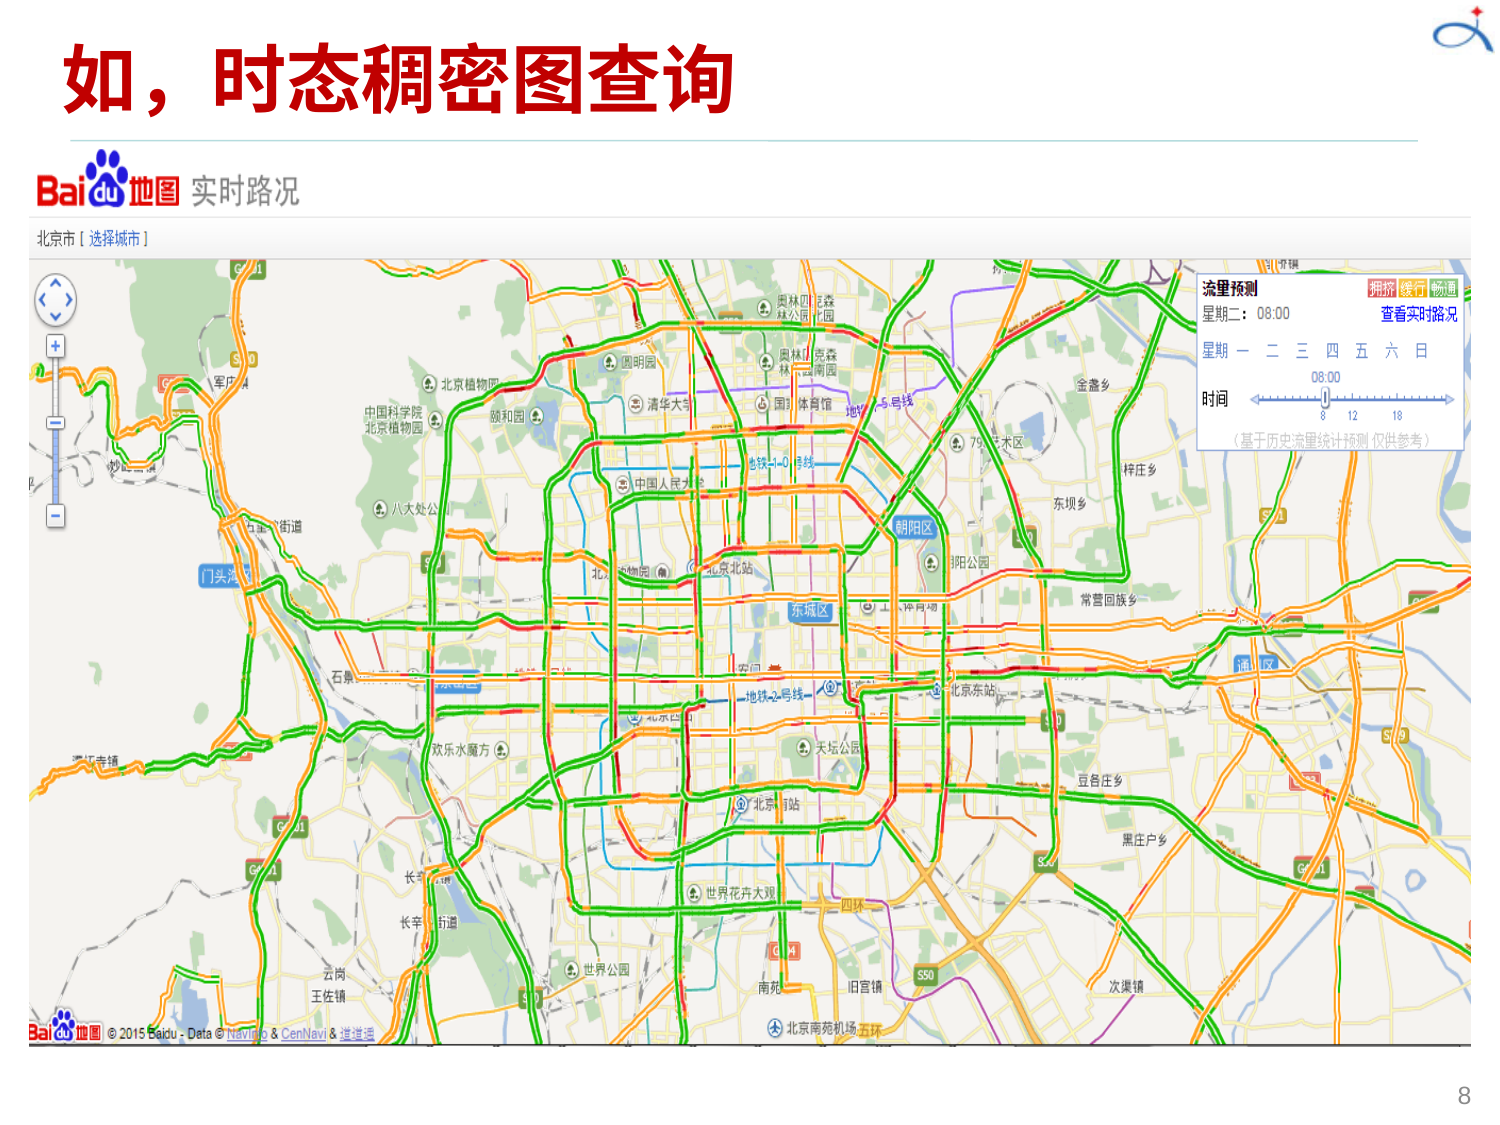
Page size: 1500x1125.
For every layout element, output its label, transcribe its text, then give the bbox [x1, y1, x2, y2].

title 如，时态稠密图查询 [46, 11, 1419, 143]
picture [1432, 5, 1495, 55]
picture [29, 148, 1471, 1047]
slide_number 8 [1136, 1065, 1487, 1125]
